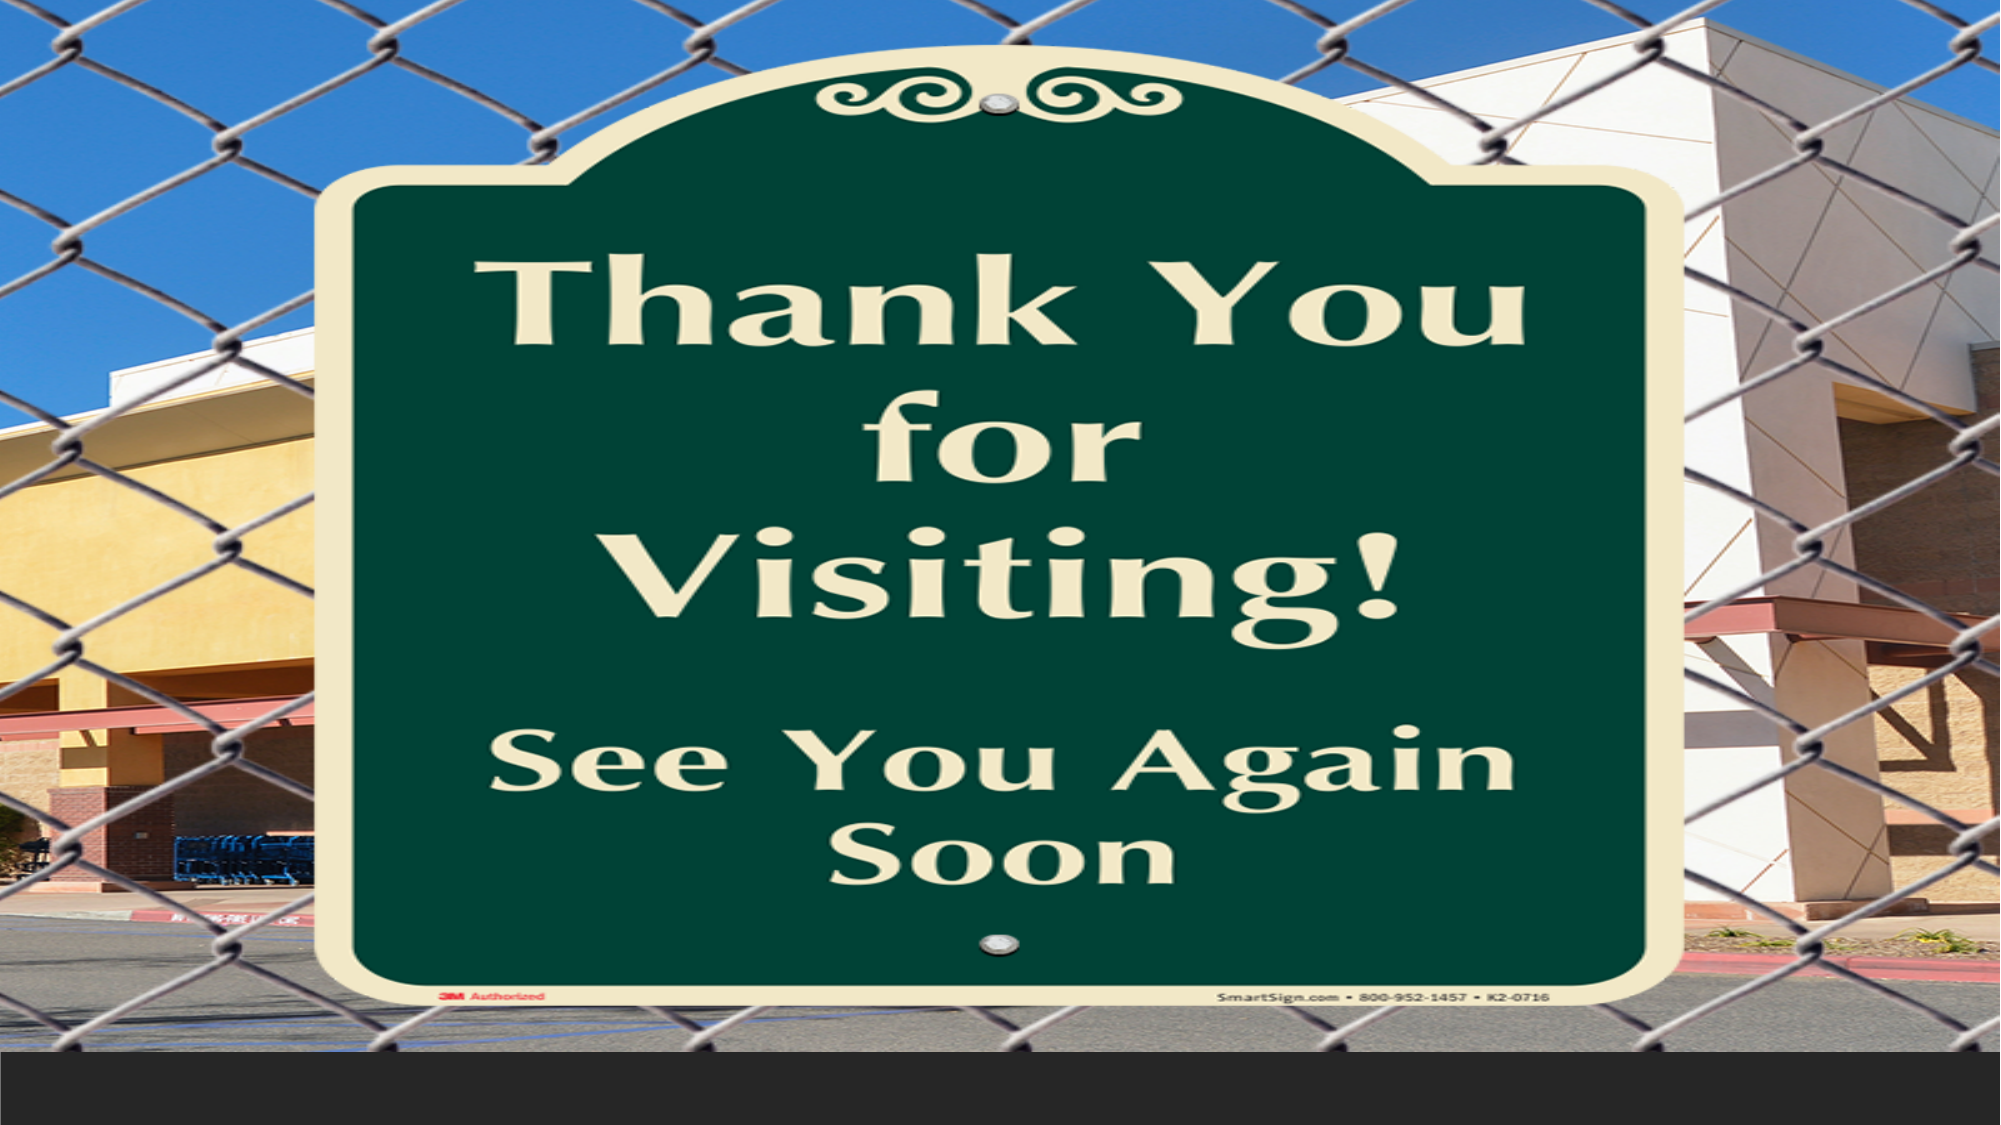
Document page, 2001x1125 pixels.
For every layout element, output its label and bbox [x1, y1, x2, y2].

list [0, 0, 2000, 1052]
